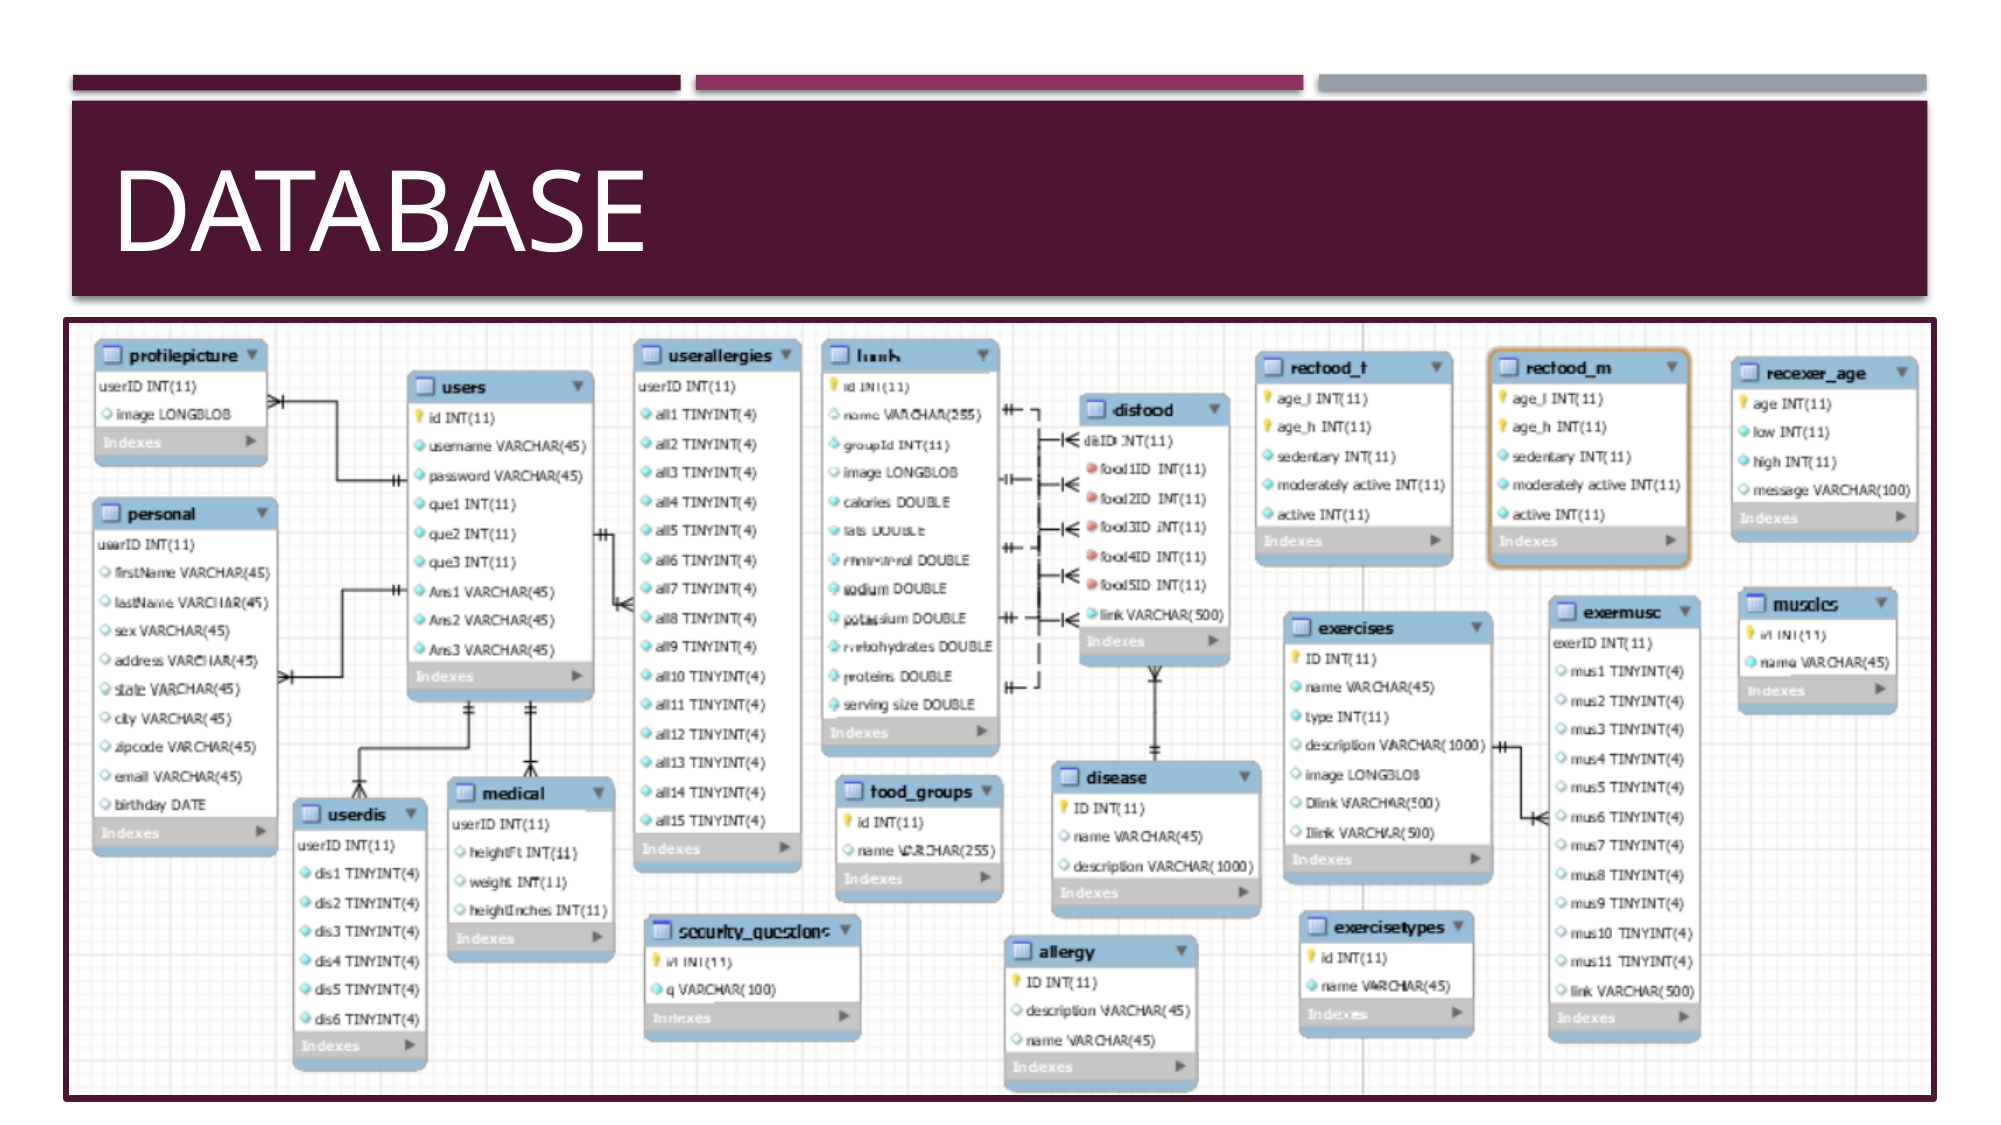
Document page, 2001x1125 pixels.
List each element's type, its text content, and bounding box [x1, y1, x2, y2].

title Database [95, 115, 1905, 282]
picture [68, 322, 1932, 1096]
